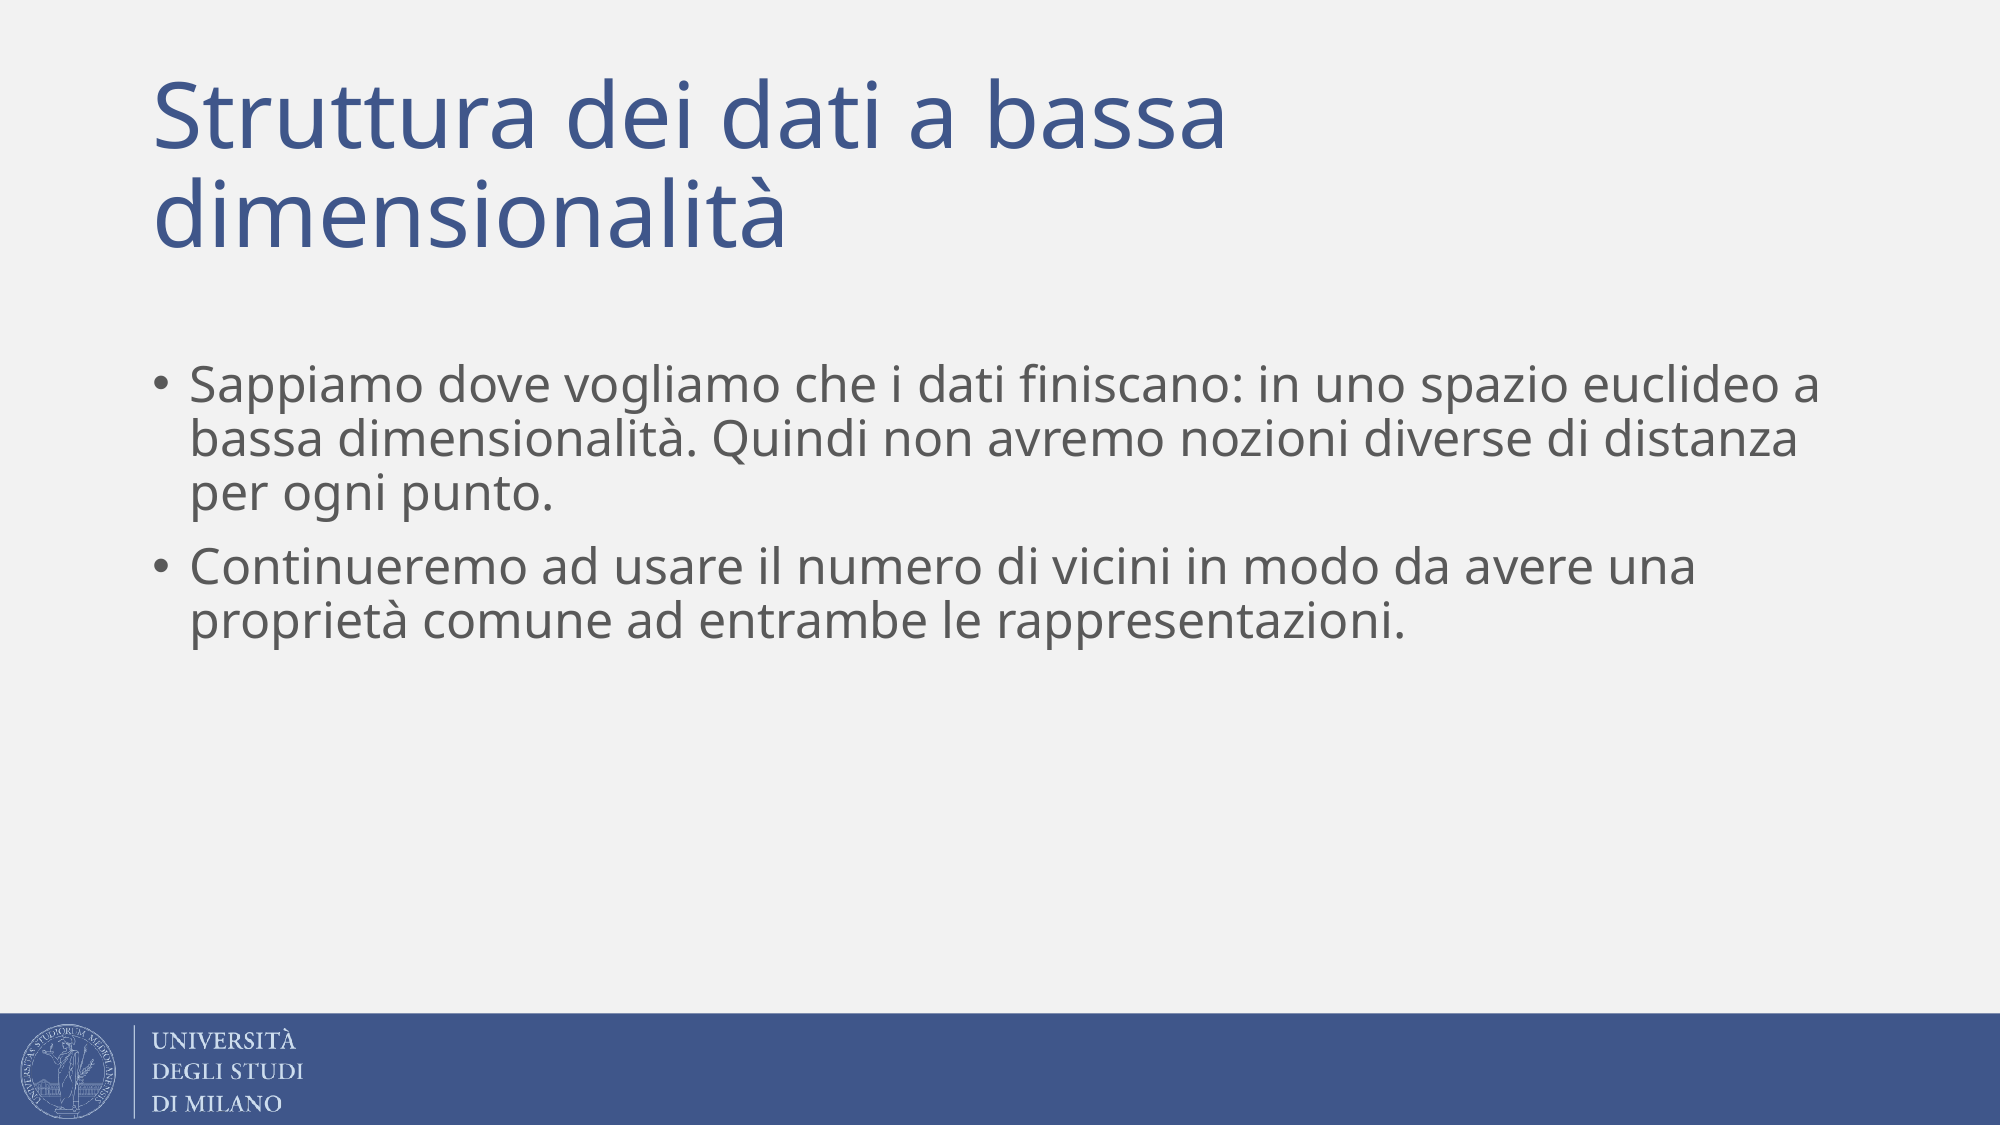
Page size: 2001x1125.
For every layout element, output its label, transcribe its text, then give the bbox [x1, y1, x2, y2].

picture [20, 1024, 304, 1119]
title Struttura dei dati a bassa dimensionalità [137, 59, 1863, 278]
footer [0, 1013, 2000, 1125]
list Sappiamo dove vogliamo che i dati finiscano: in uno spazio euclideo a bassa dimensionalità. Quindi non avremo nozioni diverse di distanza per ogni punto. Continueremo ad usare il numero di vicini in modo da avere una proprietà comune ad entrambe le rappresentazioni. [137, 351, 1863, 927]
